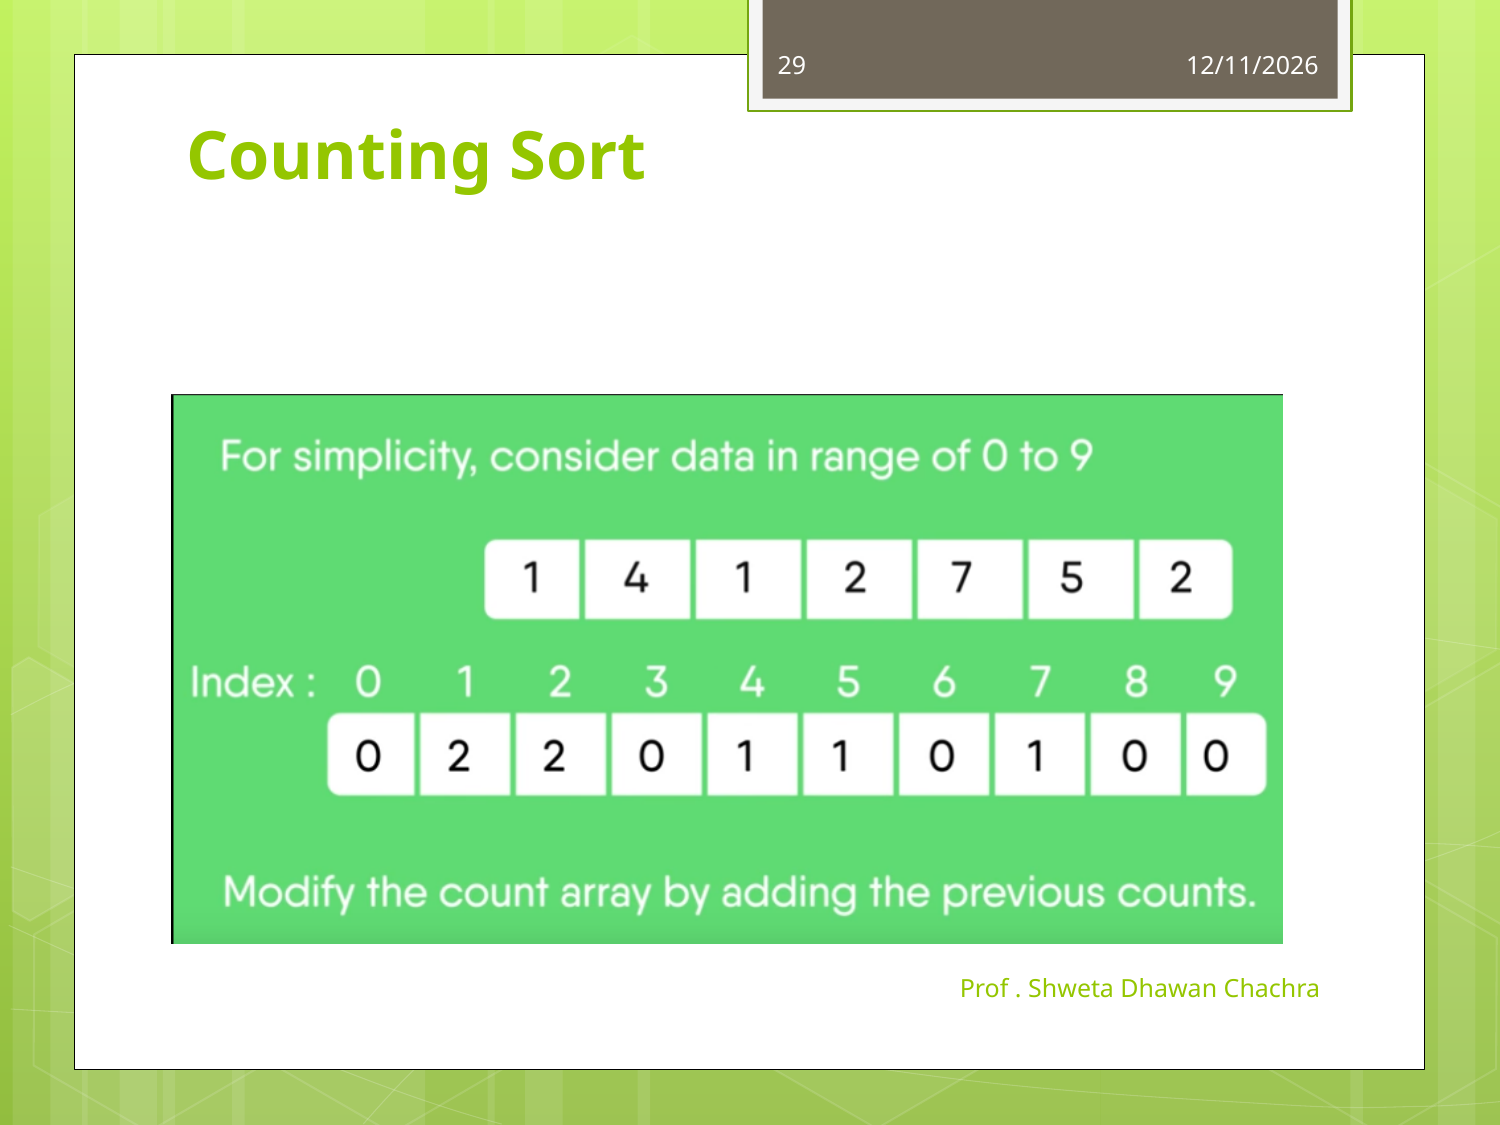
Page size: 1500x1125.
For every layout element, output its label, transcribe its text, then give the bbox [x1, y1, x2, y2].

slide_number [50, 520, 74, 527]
footer Prof . Shweta Dhawan Chachra [761, 960, 1336, 1020]
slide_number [1437, 520, 1476, 527]
table_header 3 [1425, 88, 1437, 93]
table_header 6 [0, 299, 11, 306]
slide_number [983, 36, 1334, 97]
table_header 3 [1476, 88, 1500, 93]
slide_number 29 [762, 36, 982, 97]
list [170, 394, 1284, 944]
table_header 3 [12, 88, 50, 93]
title Counting Sort [171, 113, 1324, 201]
